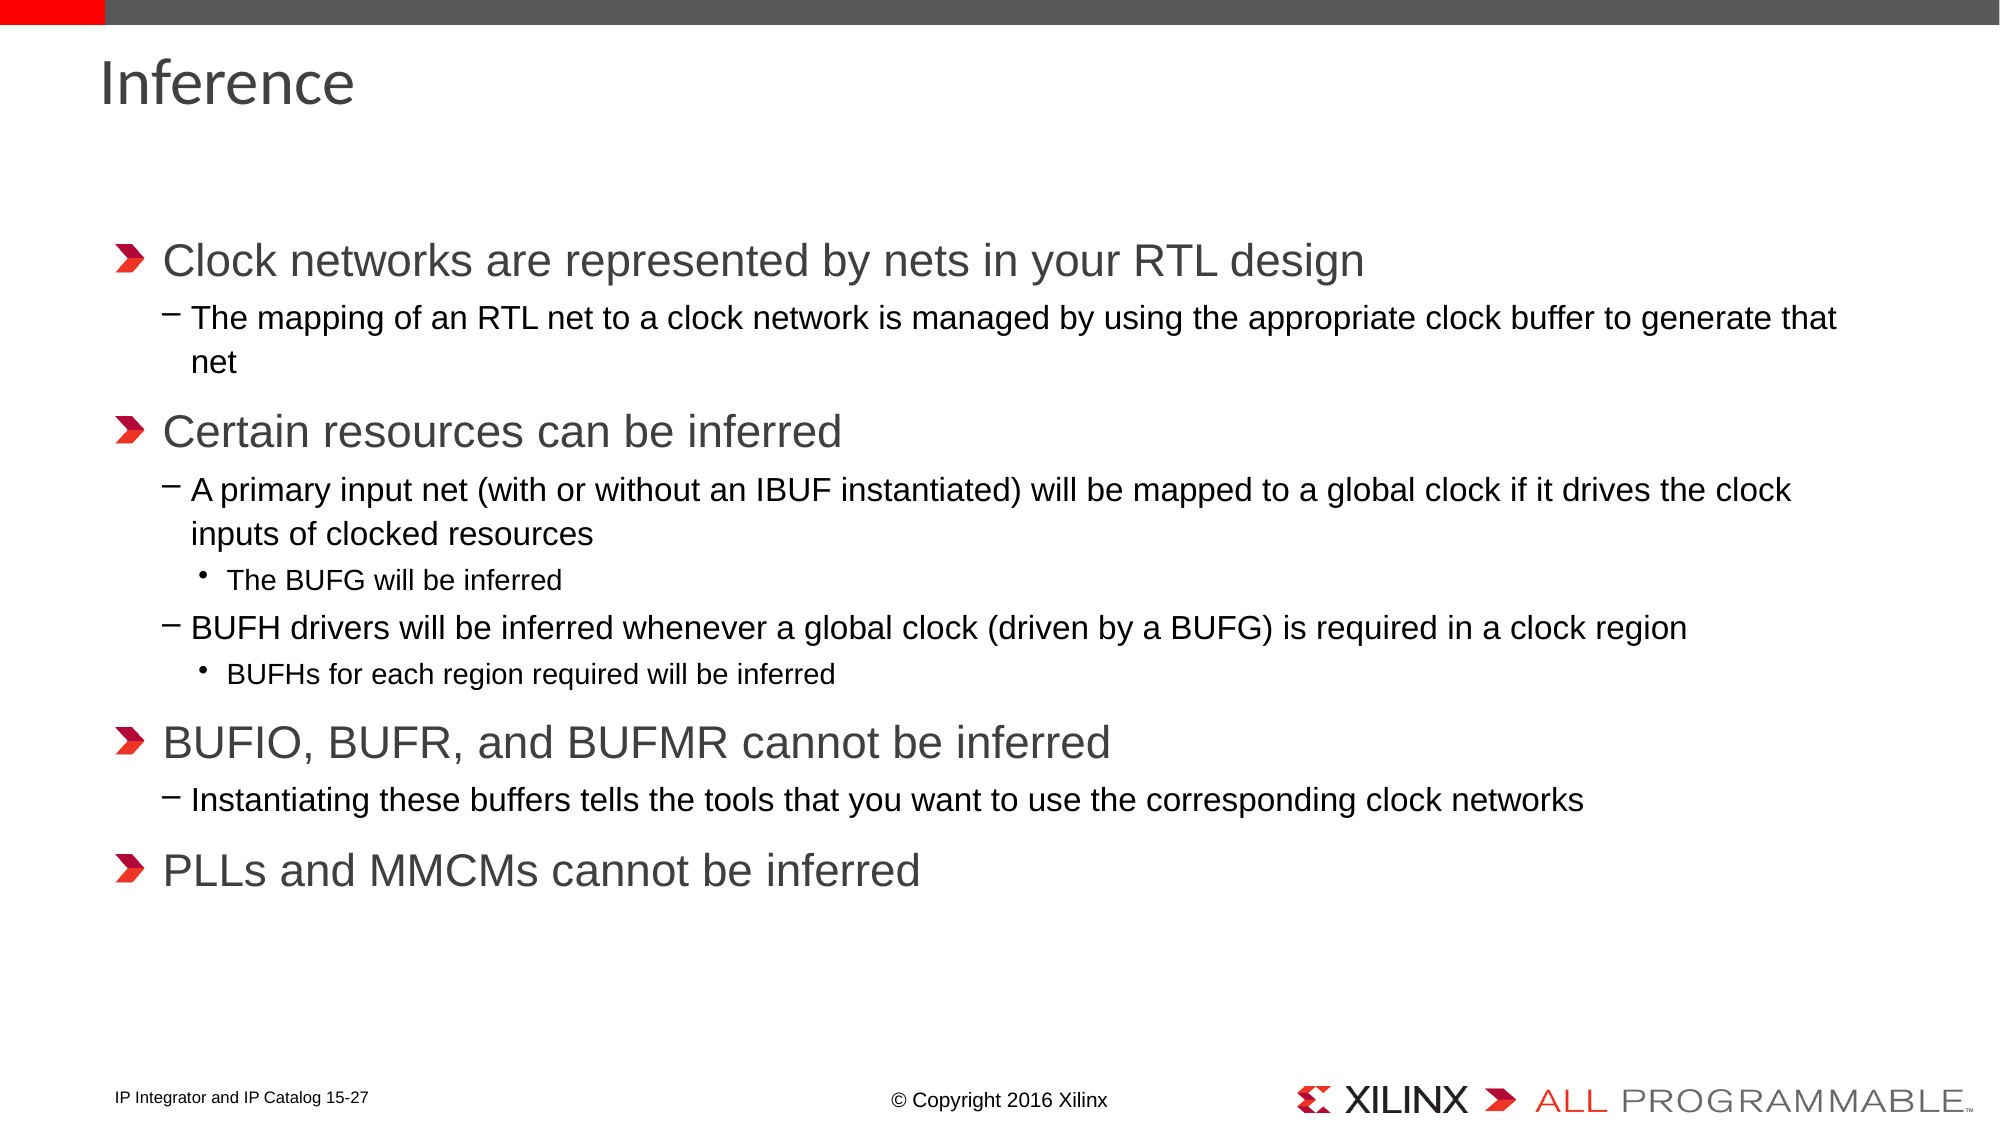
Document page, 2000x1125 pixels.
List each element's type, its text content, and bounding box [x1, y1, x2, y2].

footer © Copyright 2016 Xilinx [683, 1079, 1317, 1120]
list Clock networks are represented by nets in your RTL design The mapping of an RTL net to a clock network is managed by using the appropriate clock buffer to generate that net Certain resources can be inferred A primary input net (with or without an IBUF instantiated) will be mapped to a global clock if it drives the clock inputs of clocked resources The BUFG will be inferred BUFH drivers will be inferred whenever a global clock (driven by a BUFG) is required in a clock region BUFHs for each region required will be inferred BUFIO, BUFR, and BUFMR cannot be inferred Instantiating these buffers tells the tools that you want to use the corresponding clock networks PLLs and MMCMs cannot be inferred [99, 217, 1901, 918]
slide_number IP Integrator and IP Catalog 15-27 [99, 1078, 437, 1125]
picture [114, 726, 145, 755]
picture [114, 853, 145, 883]
picture [114, 415, 145, 444]
picture [1317, 1086, 1973, 1113]
title Inference [99, 34, 1900, 122]
picture [114, 243, 145, 273]
